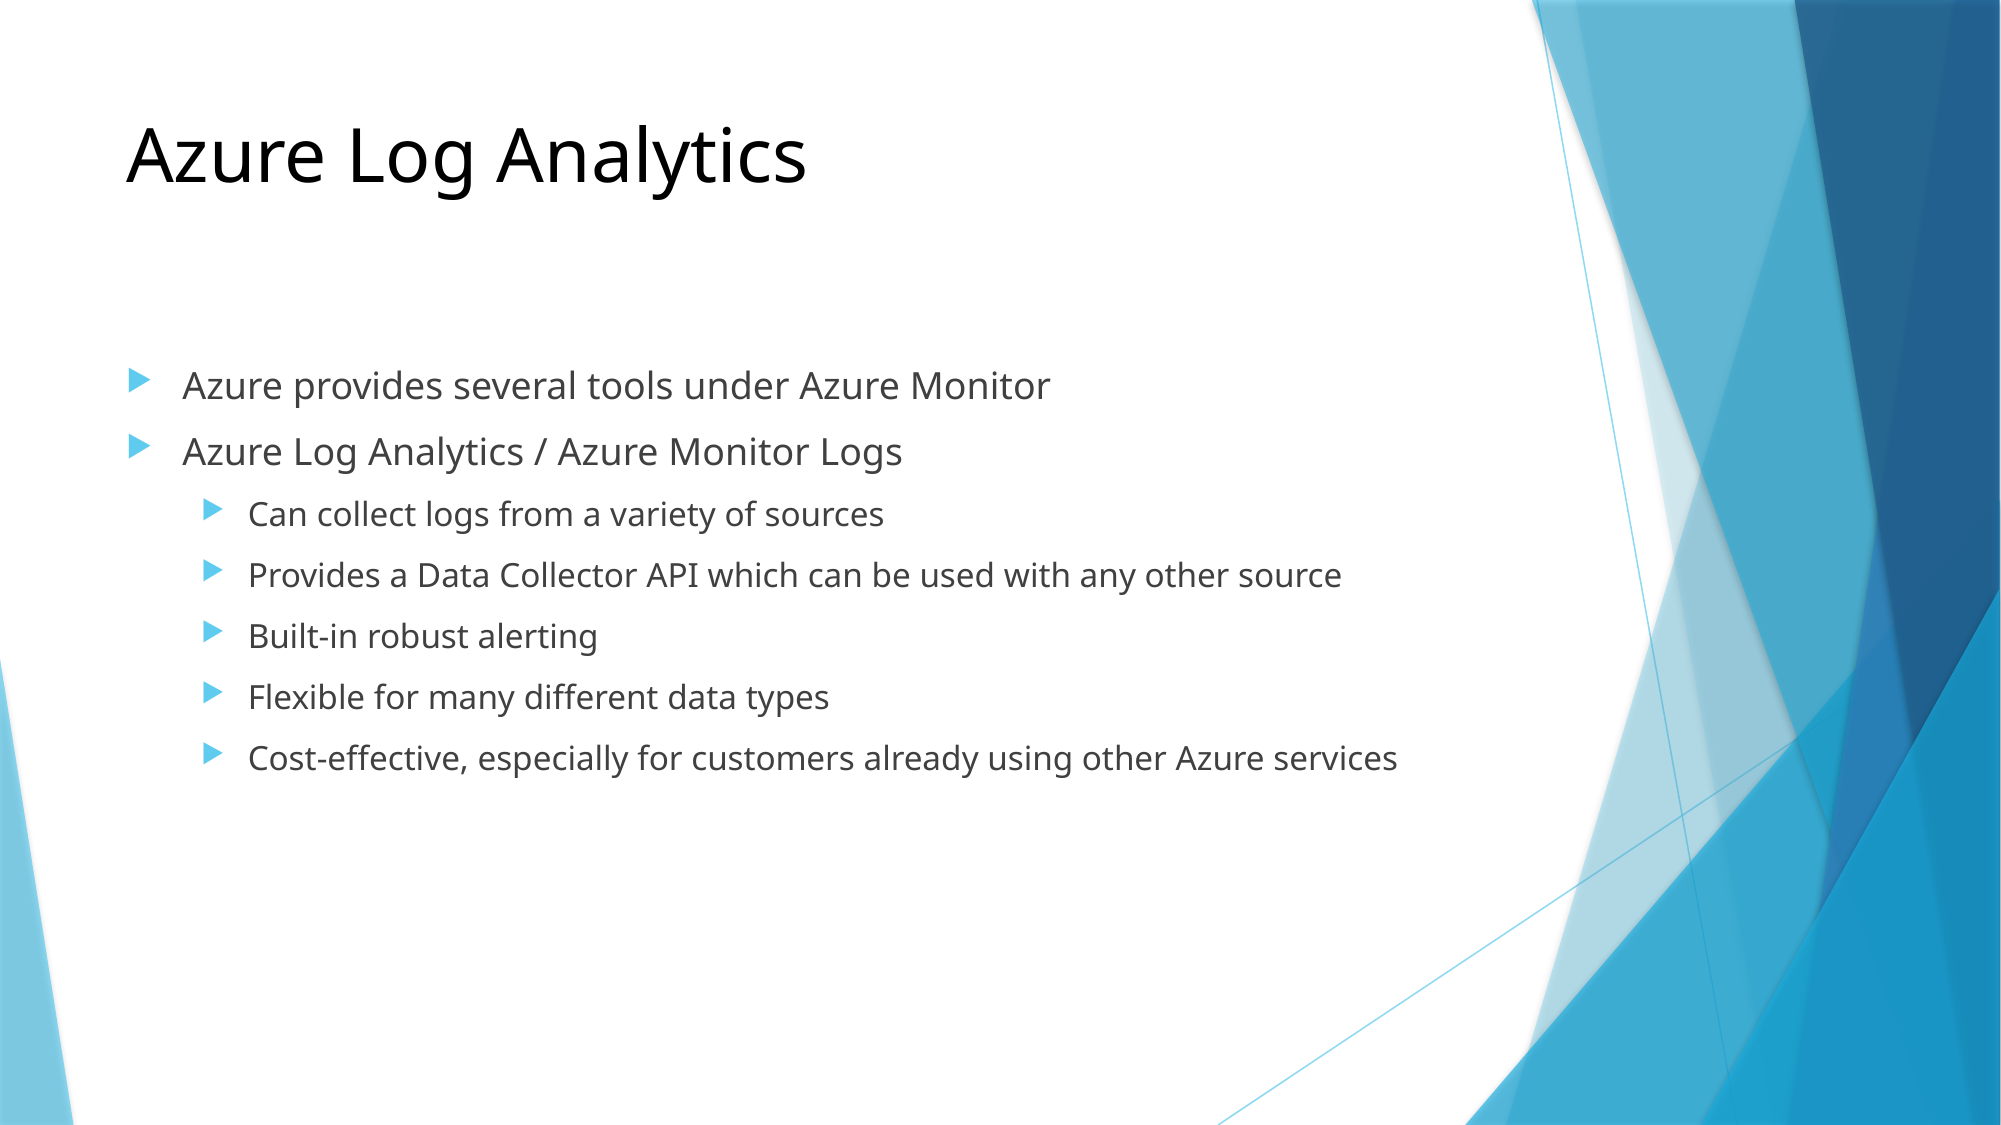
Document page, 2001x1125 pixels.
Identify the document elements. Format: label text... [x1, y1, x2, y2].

title Azure Log Analytics [111, 99, 1522, 317]
list Azure provides several tools under Azure Monitor Azure Log Analytics / Azure Monitor Logs Can collect logs from a variety of sources Provides a Data Collector API which can be used with any other source Built-in robust alerting Flexible for many different data types Cost-effective, especially for customers already using other Azure services [111, 354, 1522, 992]
